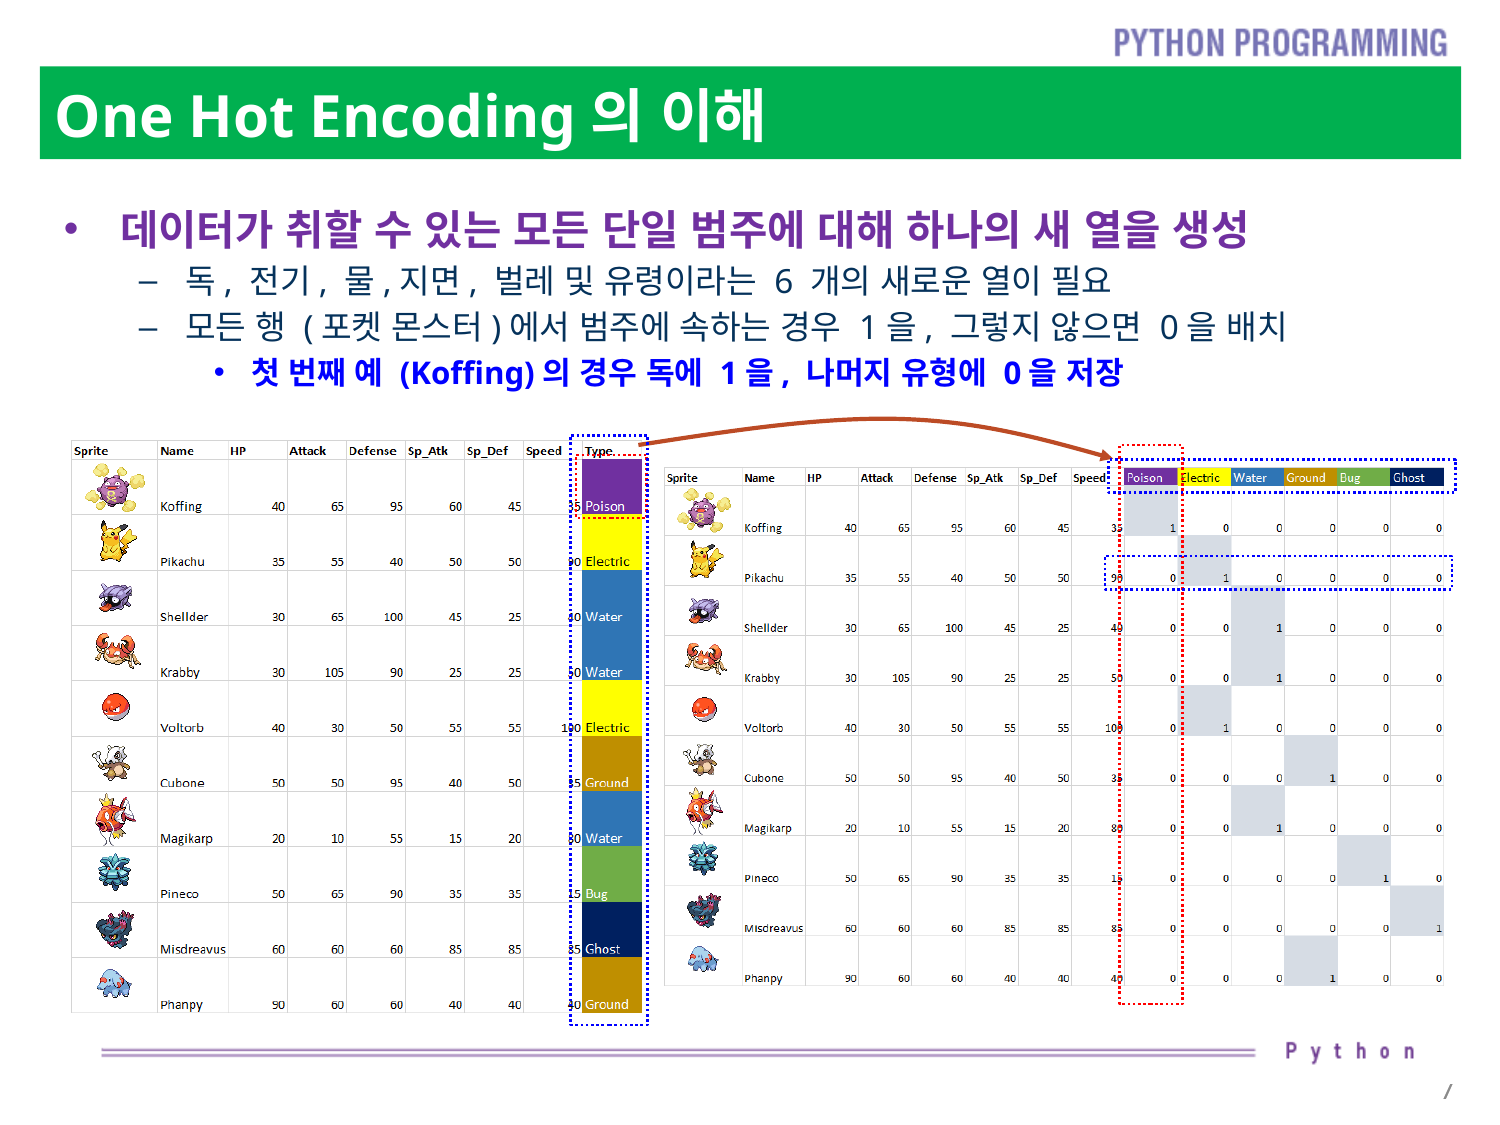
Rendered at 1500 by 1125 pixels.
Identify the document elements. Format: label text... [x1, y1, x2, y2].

text_box [1117, 443, 1185, 459]
title One Hot Encoding의 이해 [39, 76, 1444, 152]
text_box [1117, 993, 1185, 1006]
list 데이터가 취할 수 있는 모든 단일 범주에 대해 하나의 새 열을 생성 독, 전기, 물,지면, 벌레 및 유령이라는 6 개의 새로운 열이 필요 모든 행 (포켓 몬스터)에서 범주에 속하는 경우 1을, 그렇지 않으면 0을 배치 첫 번째 예 (Koffing)의 경우 독에 1을, 나머지 유형에 0을 저장 [48, 195, 1461, 1041]
picture [663, 467, 1445, 986]
picture [1106, 13, 1462, 66]
text_box [648, 416, 1112, 462]
text_box [1448, 556, 1454, 591]
picture [71, 440, 642, 1014]
picture [18, 1020, 1483, 1084]
text_box [1106, 457, 1457, 495]
text_box [570, 433, 650, 1027]
slide_number 7 [1119, 1071, 1470, 1112]
